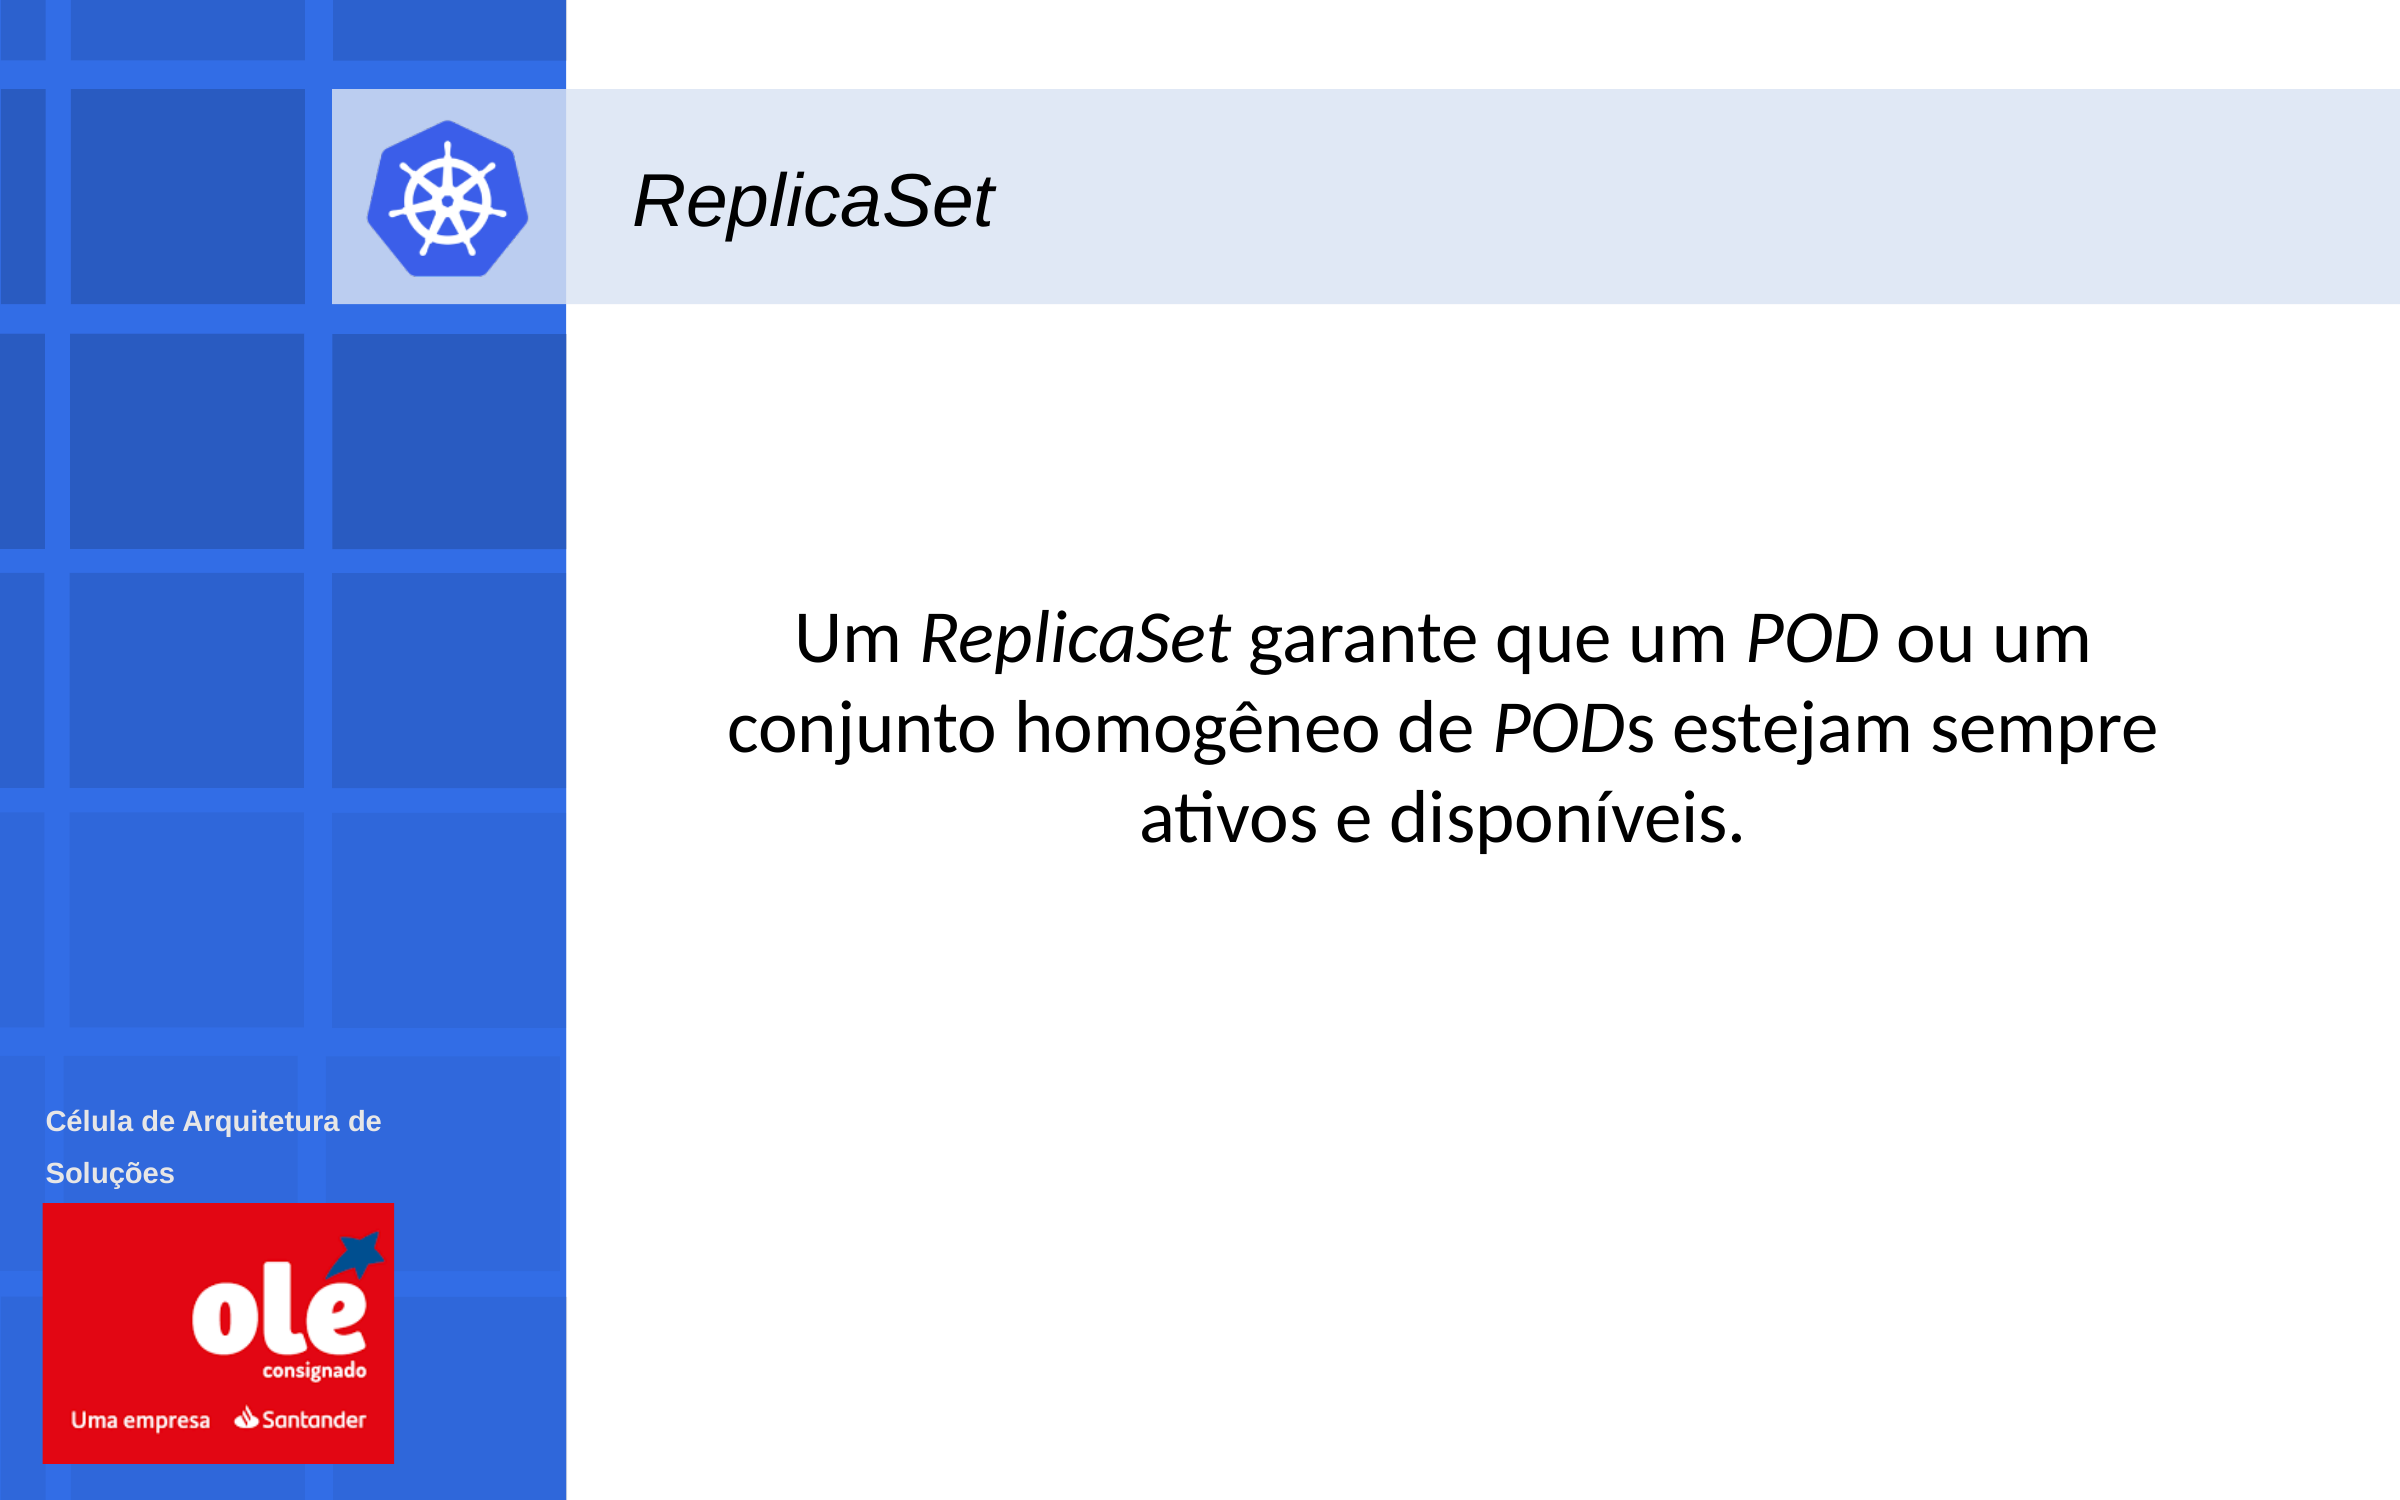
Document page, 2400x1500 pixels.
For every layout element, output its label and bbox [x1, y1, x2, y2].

text_box [0, 0, 2400, 1500]
text_box [0, 333, 568, 1500]
